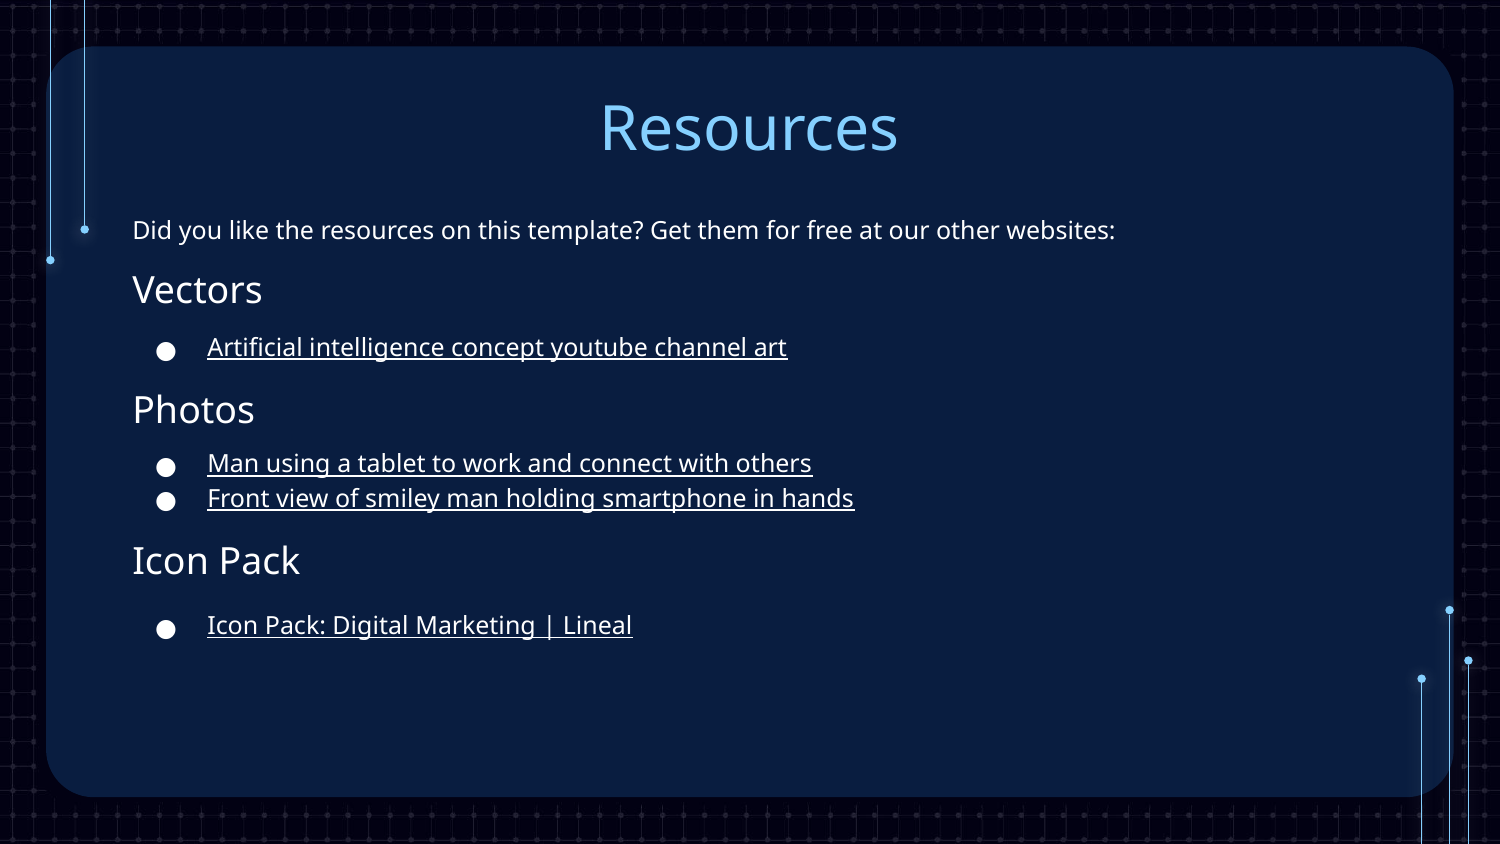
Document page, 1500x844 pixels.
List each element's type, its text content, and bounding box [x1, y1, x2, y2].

subtitle Did you like the resources on this template? Get them for free at our other websites: Vectors Artificial intelligence concept youtube channel art Photos Man using a tablet to work and connect with others Front view of smiley man holding smartphone in hands Icon Pack Icon Pack: Digital Marketing | Lineal [117, 199, 1382, 687]
title Resources [118, 72, 1382, 167]
picture [0, 0, 1500, 844]
